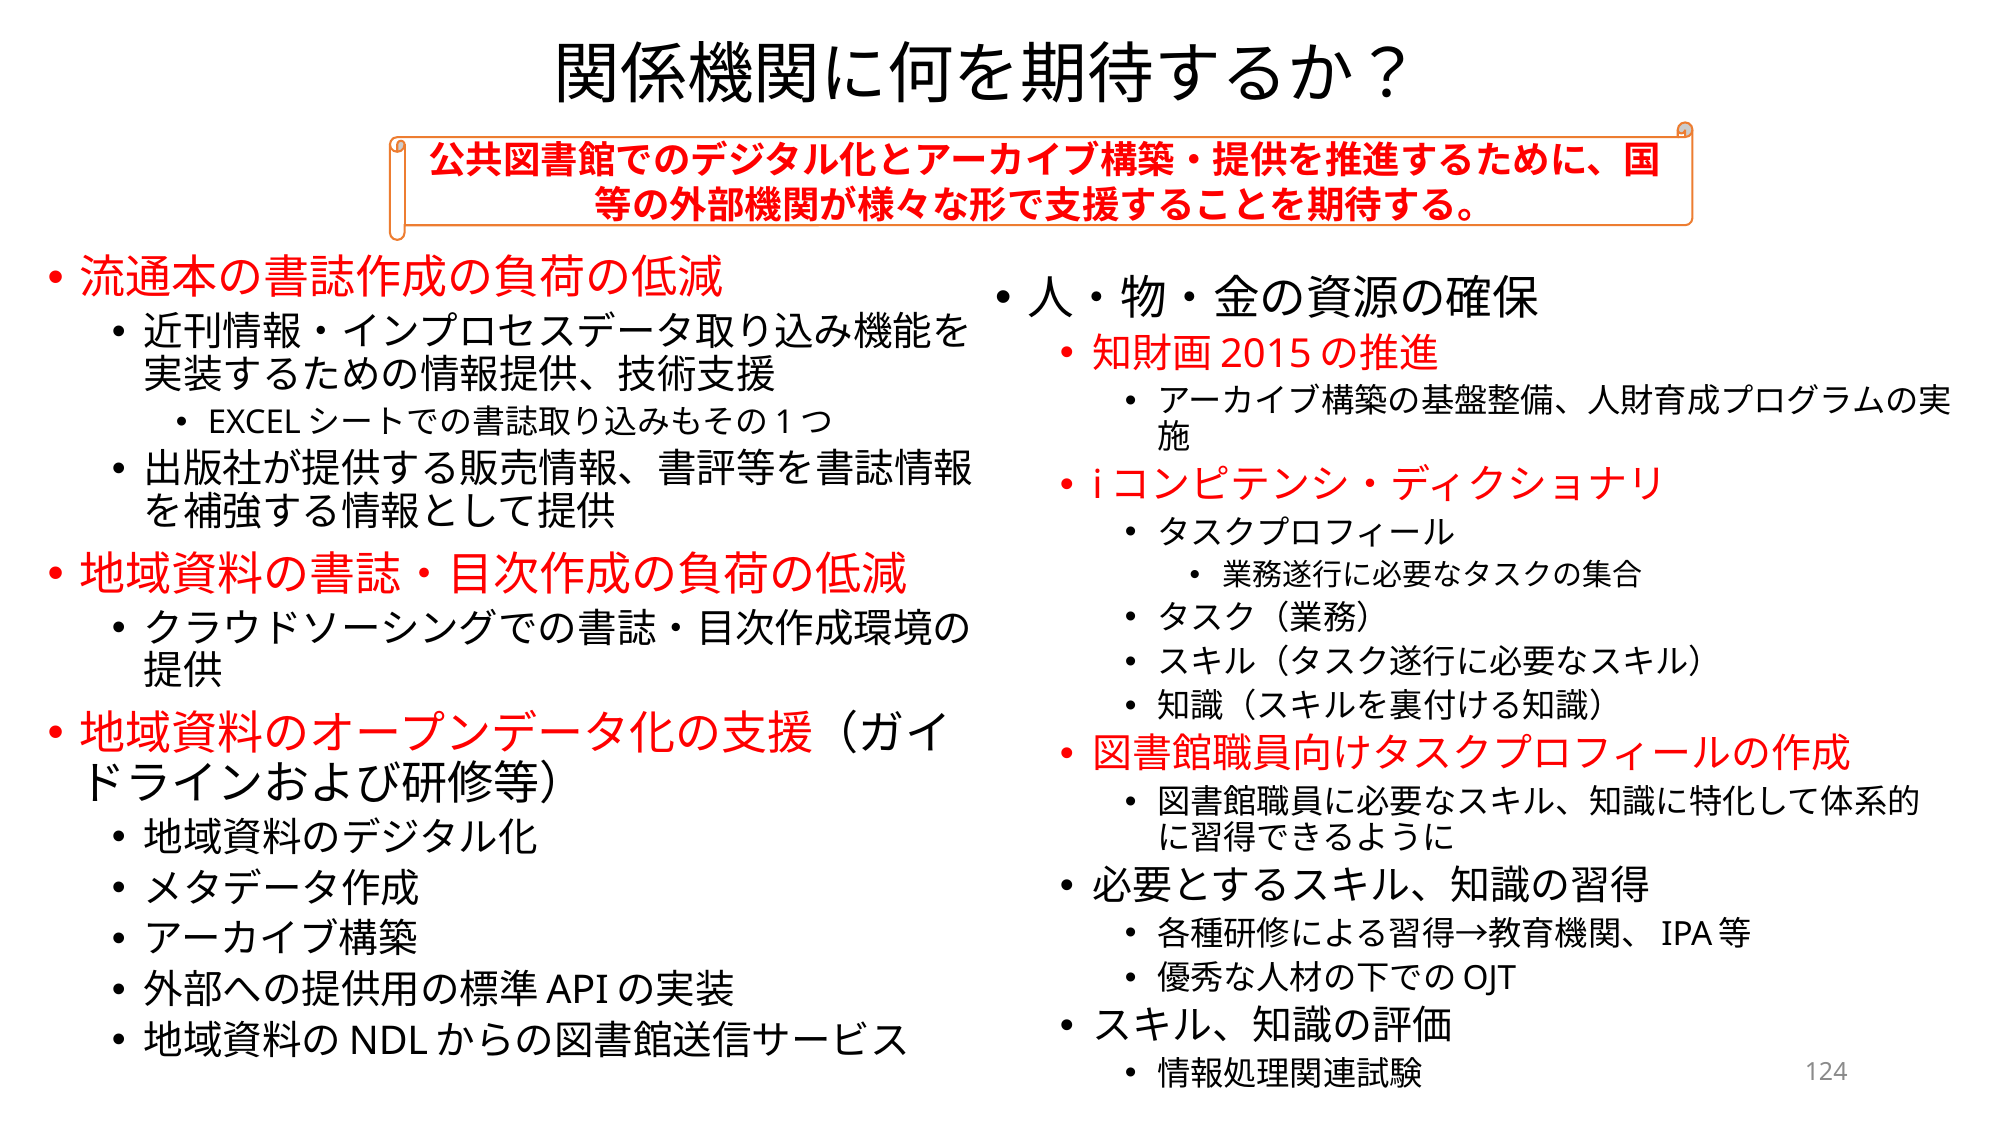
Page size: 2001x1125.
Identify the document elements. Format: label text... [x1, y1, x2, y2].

list 人・物・金の資源の確保 知財画2015の推進 アーカイブ構築の基盤整備、人財育成プログラムの実施 iコンピテンシ・ディクショナリ タスクプロフィール 業務遂行に必要なタスクの集合 タスク（業務） スキル（タスク遂行に必要なスキル） 知識（スキルを裏付ける知識） 図書館職員向けタスクプロフィールの作成 図書館職員に必要なスキル、知識に特化して体系的に習得できるように 必要とするスキル、知識の習得 各種研修による習得→教育機関、IPA等 優秀な人材の下でのOJT スキル、知識の評価 情報処理関連試験 [980, 266, 1968, 1106]
slide_number 124 [1412, 1042, 1863, 1103]
list 流通本の書誌作成の負荷の低減 近刊情報・インプロセスデータ取り込み機能を実装するための情報提供、技術支援 EXCELシートでの書誌取り込みもその1つ 出版社が提供する販売情報、書評等を書誌情報を補強する情報として提供 地域資料の書誌・目次作成の負荷の低減 クラウドソーシングでの書誌・目次作成環境の提供 地域資料のオープンデータ化の支援（ガイドラインおよび研修等） 地域資料のデジタル化 メタデータ作成 アーカイブ構築 外部への提供用の標準APIの実装 地域資料のNDLからの図書館送信サービス [32, 246, 1000, 1086]
text_box 公共図書館でのデジタル化とアーカイブ構築・提供を推進するために、国等の外部機関が様々な形で支援することを期待する。 [388, 121, 1694, 241]
title 関係機関に何を期待するか？ [0, 0, 1988, 153]
footer [662, 1042, 1338, 1103]
